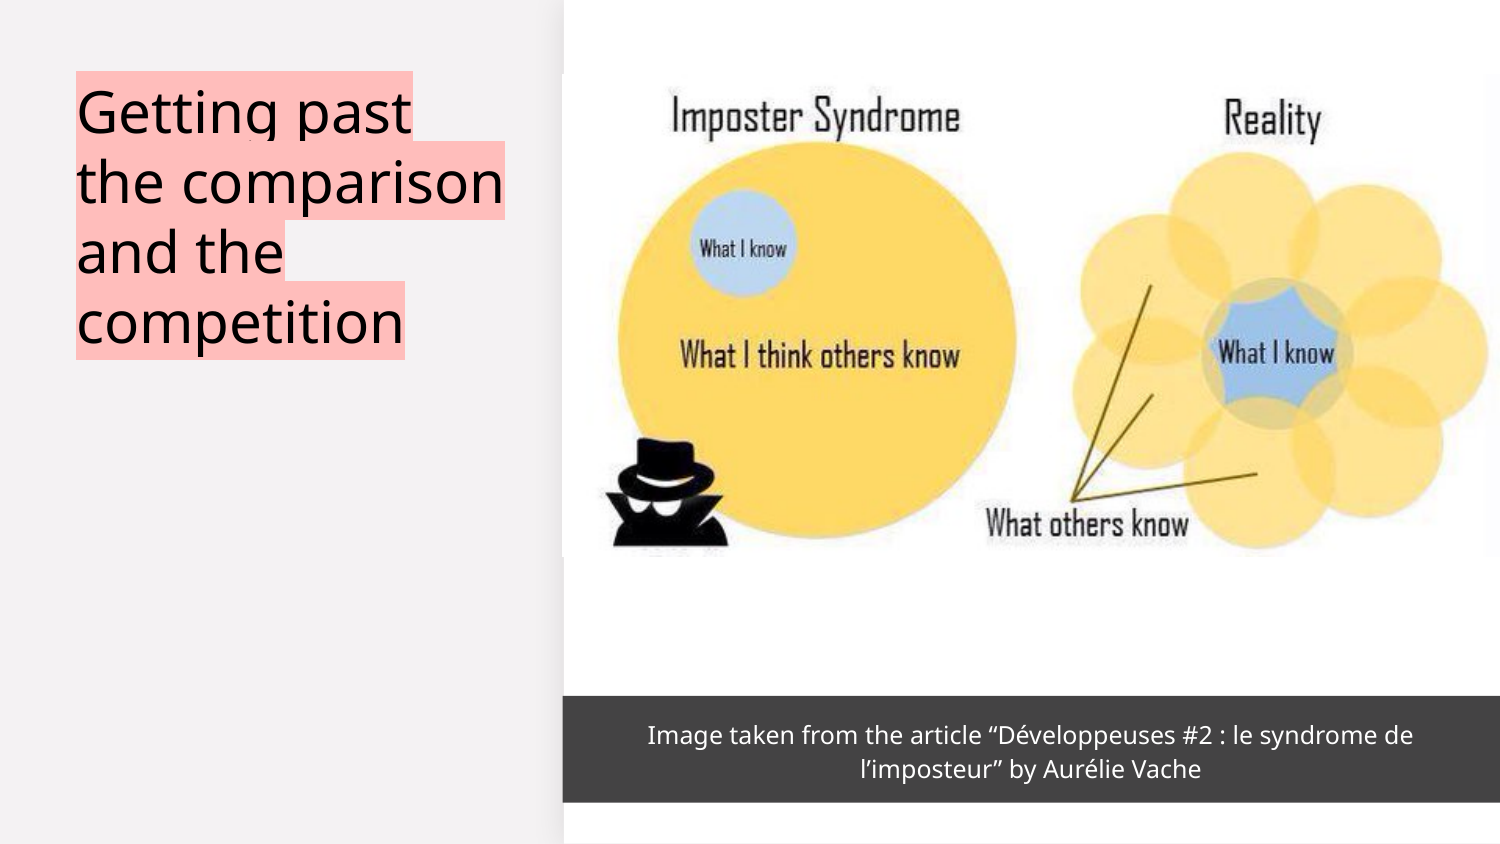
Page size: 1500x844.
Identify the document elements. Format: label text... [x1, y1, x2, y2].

title Getting past the comparison and the competition [76, 75, 513, 371]
picture [562, 74, 1500, 557]
text_box Image taken from the article “Développeuses #2 : le syndrome de l’imposteur” by Aurélie Vache [562, 695, 1500, 803]
